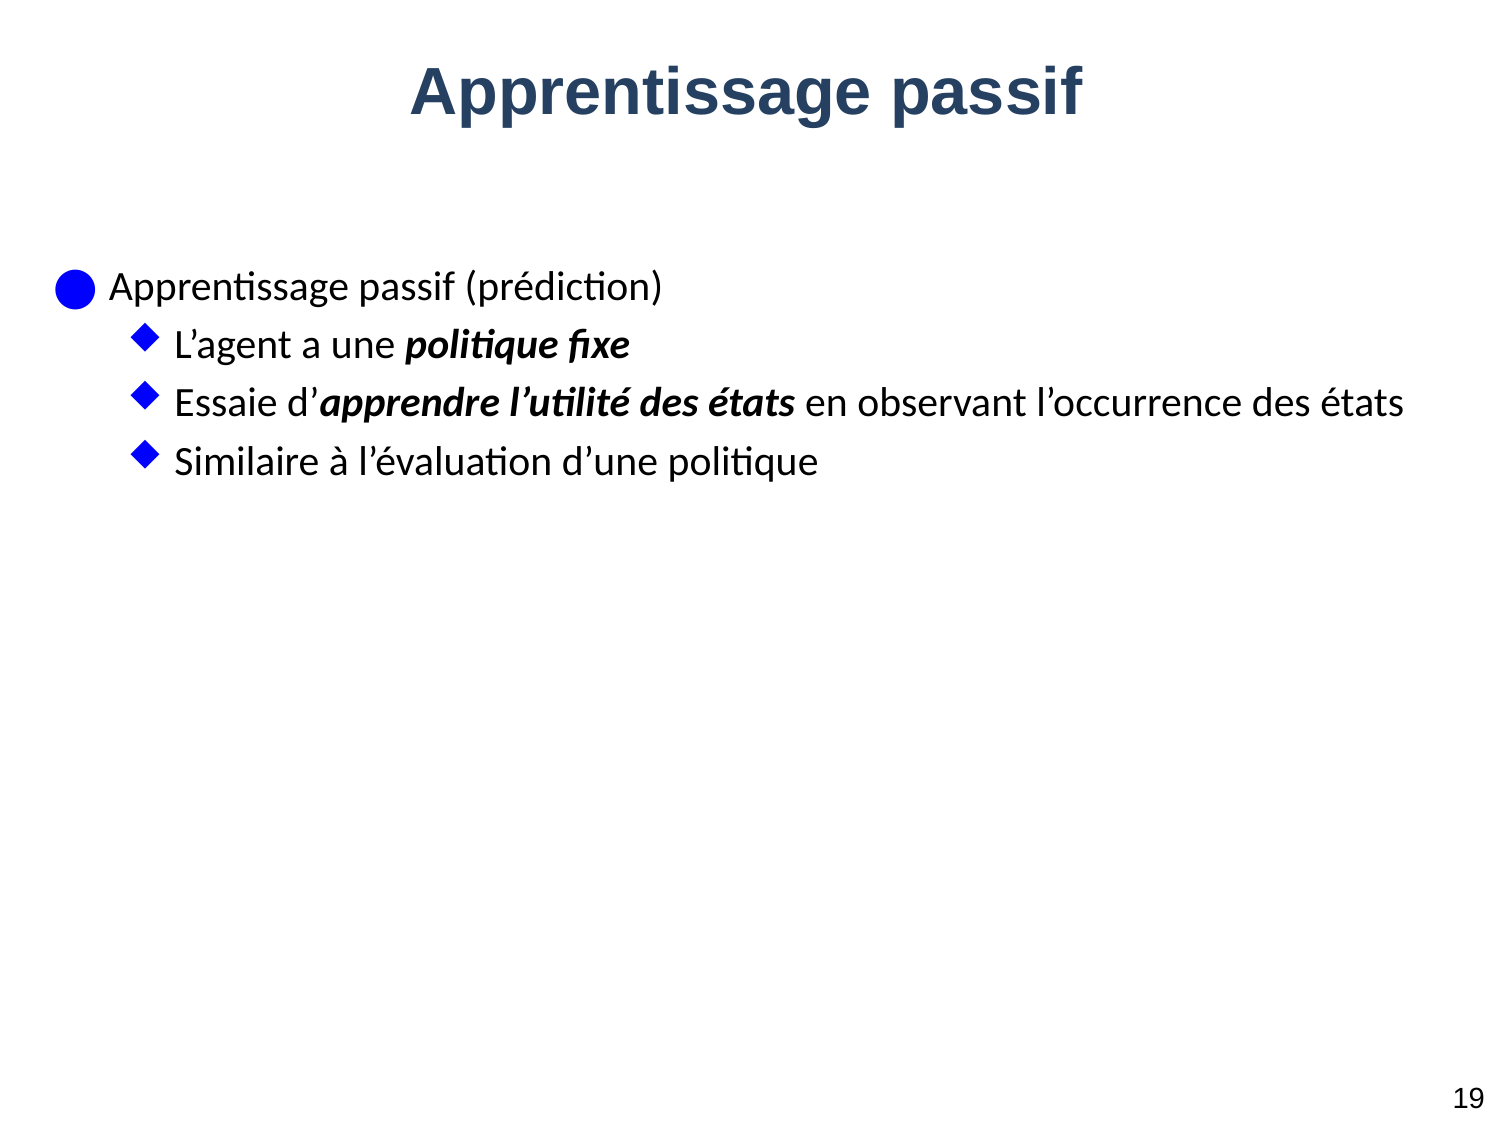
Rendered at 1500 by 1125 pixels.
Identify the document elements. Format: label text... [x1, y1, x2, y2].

title Apprentissage passif [108, 37, 1384, 139]
list Apprentissage passif (prédiction) L’agent a une politique fixe Essaie d’apprendre l’utilité des états en observant l’occurrence des états Similaire à l’évaluation d’une politique [37, 251, 1475, 1073]
slide_number 19 [1187, 1078, 1500, 1116]
